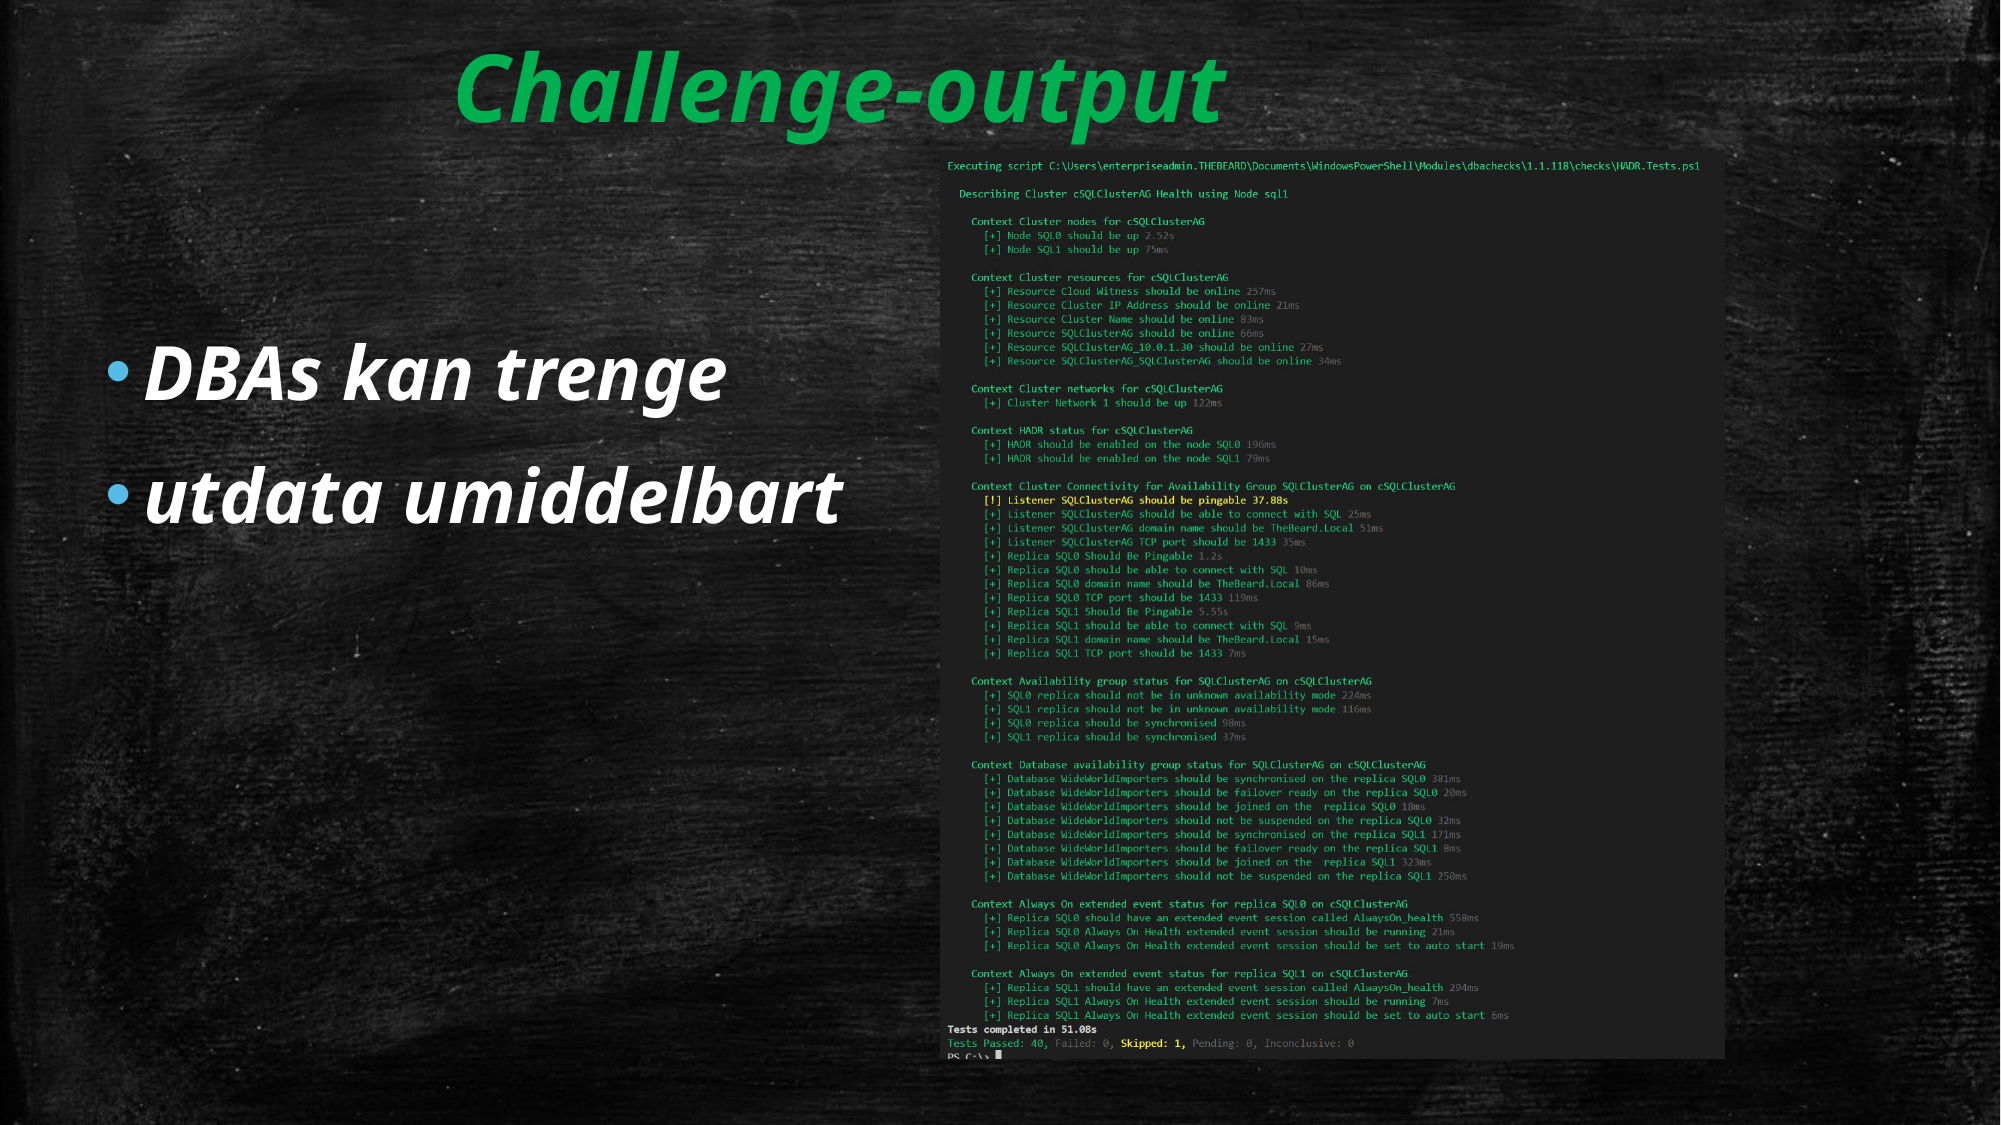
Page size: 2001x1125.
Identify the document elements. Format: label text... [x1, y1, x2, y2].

title Challenge-output [437, 0, 1563, 150]
picture [940, 150, 1725, 1059]
list DBAs kan trenge utdata umiddelbart [90, 255, 940, 899]
